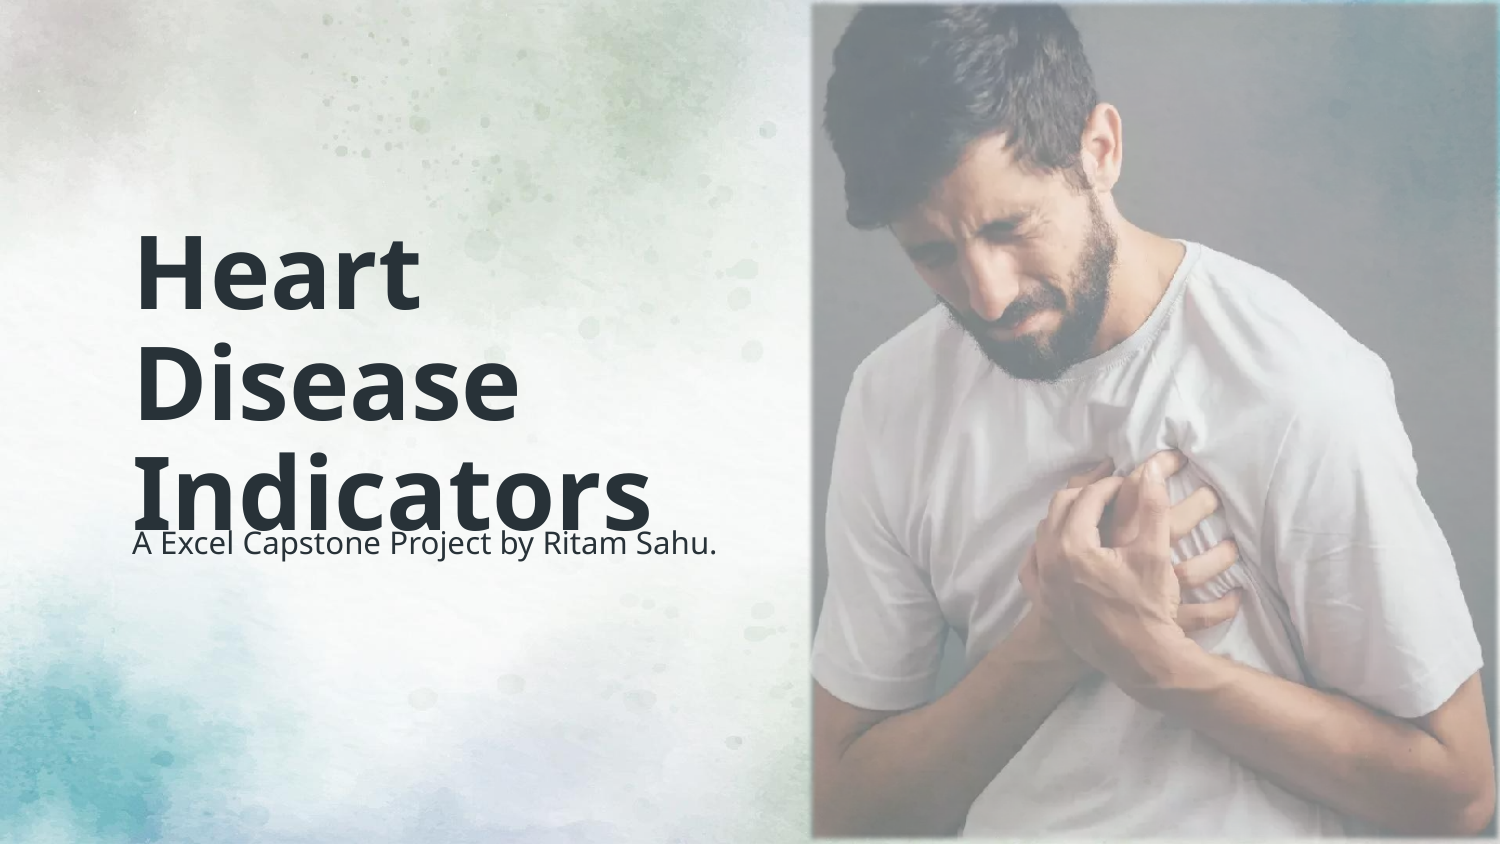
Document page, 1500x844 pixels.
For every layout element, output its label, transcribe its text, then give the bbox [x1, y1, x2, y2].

subtitle A Excel Capstone Project by Ritam Sahu. [117, 502, 802, 570]
picture [0, 0, 1500, 844]
title Heart Disease Indicators [117, 274, 802, 501]
